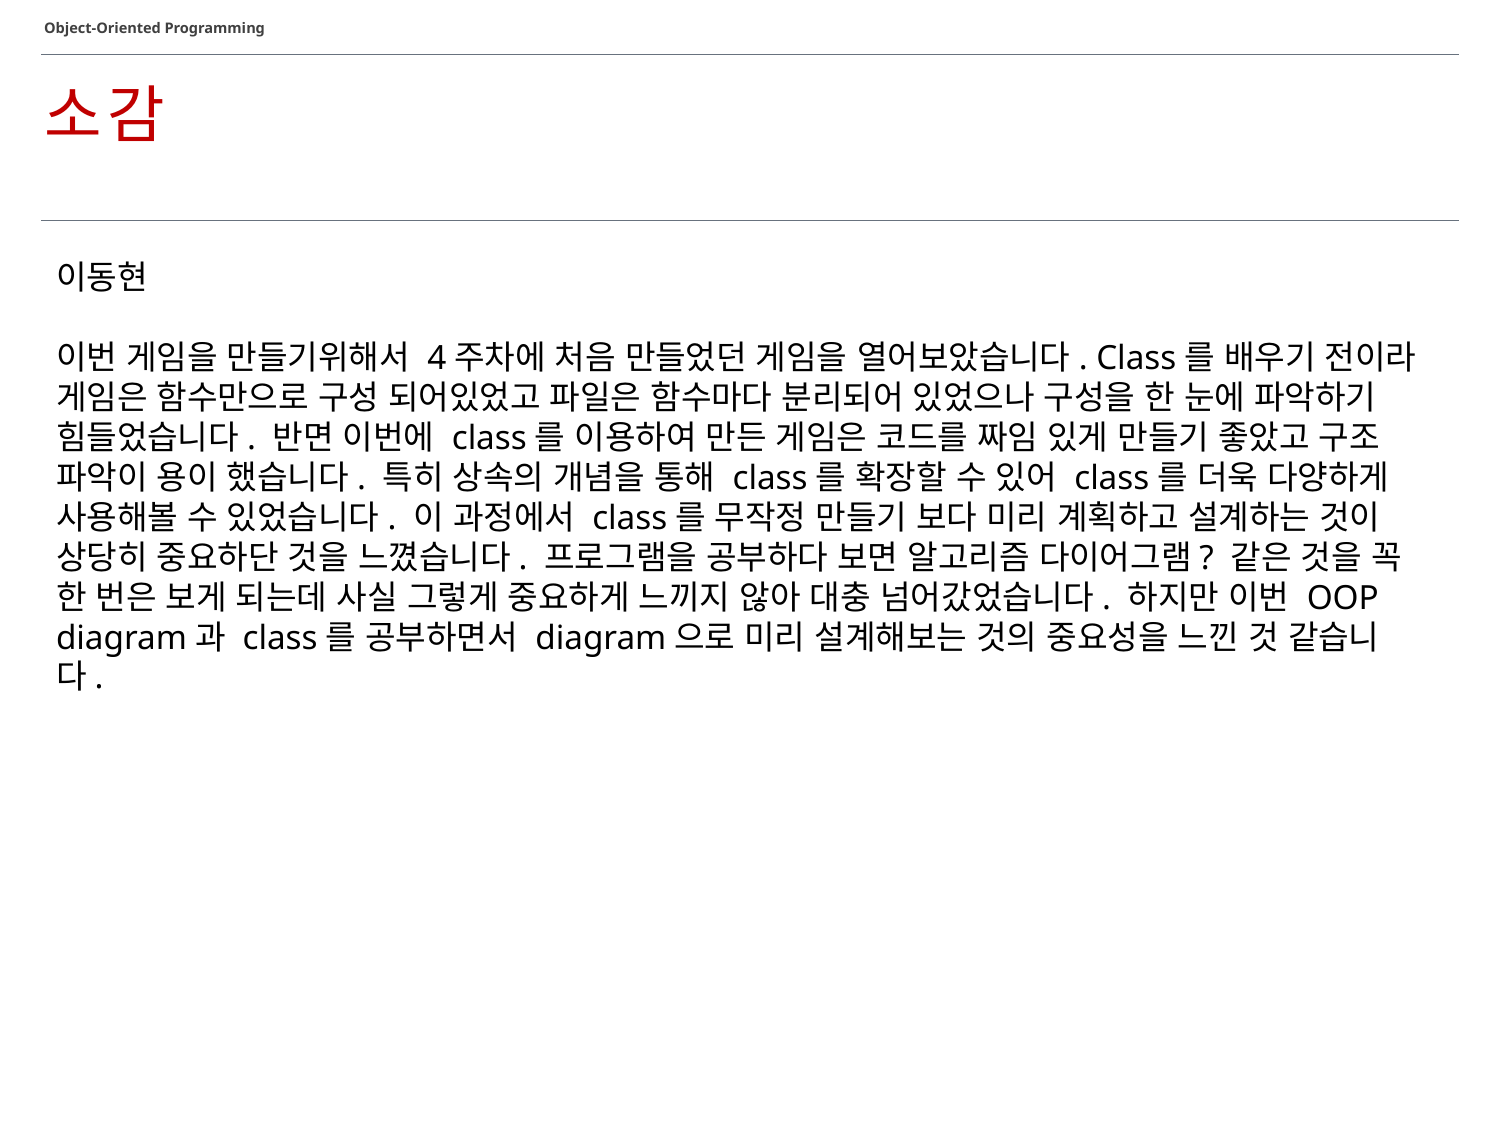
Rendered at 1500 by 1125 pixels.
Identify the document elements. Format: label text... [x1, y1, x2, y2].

text_box Object-Oriented Programming [29, 15, 414, 44]
text_box 소감 [29, 75, 396, 158]
text_box 이동현 이번 게임을 만들기위해서 4주차에 처음 만들었던 게임을 열어보았습니다. Class를 배우기 전이라 게임은 함수만으로 구성 되어있었고 파일은 함수마다 분리되어 있었으나 구성을 한 눈에 파악하기 힘들었습니다. 반면 이번에 class를 이용하여 만든 게임은 코드를 짜임 있게 만들기 좋았고 구조 파악이 용이 했습니다. 특히 상속의 개념을 통해 class를 확장할 수 있어 class를 더욱 다양하게 사용해볼 수 있었습니다. 이 과정에서 class를 무작정 만들기 보다 미리 계획하고 설계하는 것이 상당히 중요하단 것을 느꼈습니다. 프로그램을 공부하다 보면 알고리즘 다이어그램? 같은 것을 꼭 한 번은 보게 되는데 사실 그렇게 중요하게 느끼지 않아 대충 넘어갔었습니다. 하지만 이번 OOP diagram과 class를 공부하면서 diagram으로 미리 설계해보는 것의 중요성을 느낀 것 같습니다. [41, 249, 1436, 703]
